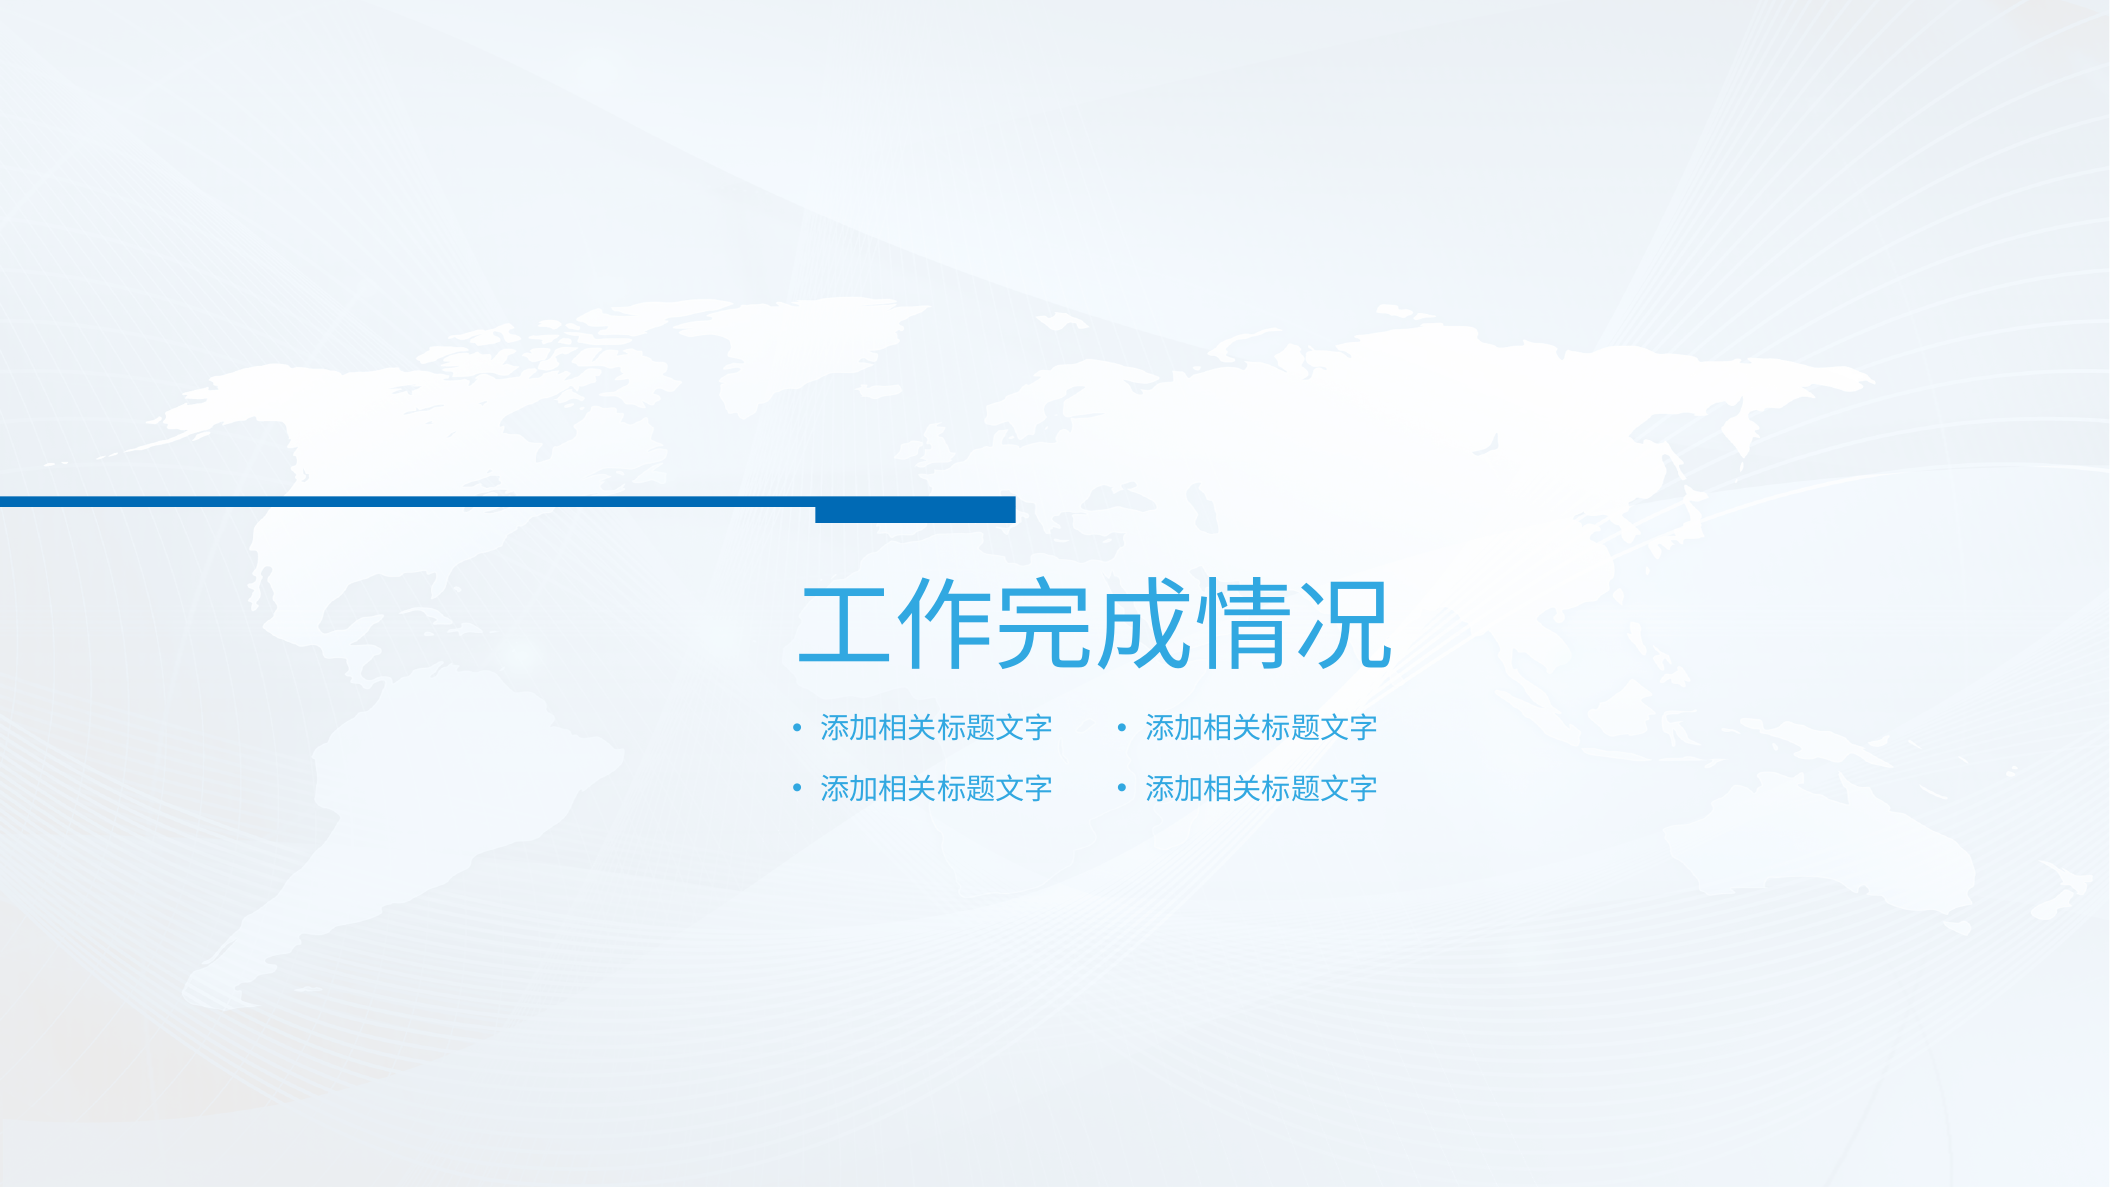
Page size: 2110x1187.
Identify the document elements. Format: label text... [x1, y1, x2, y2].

text_box 添加相关标题文字 [777, 762, 1102, 813]
text_box 工作完成情况 [794, 561, 1409, 682]
text_box 添加相关标题文字 [777, 702, 1102, 752]
text_box 添加相关标题文字 [1102, 762, 1508, 813]
text_box 添加相关标题文字 [1102, 702, 1508, 752]
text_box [0, 496, 1016, 523]
